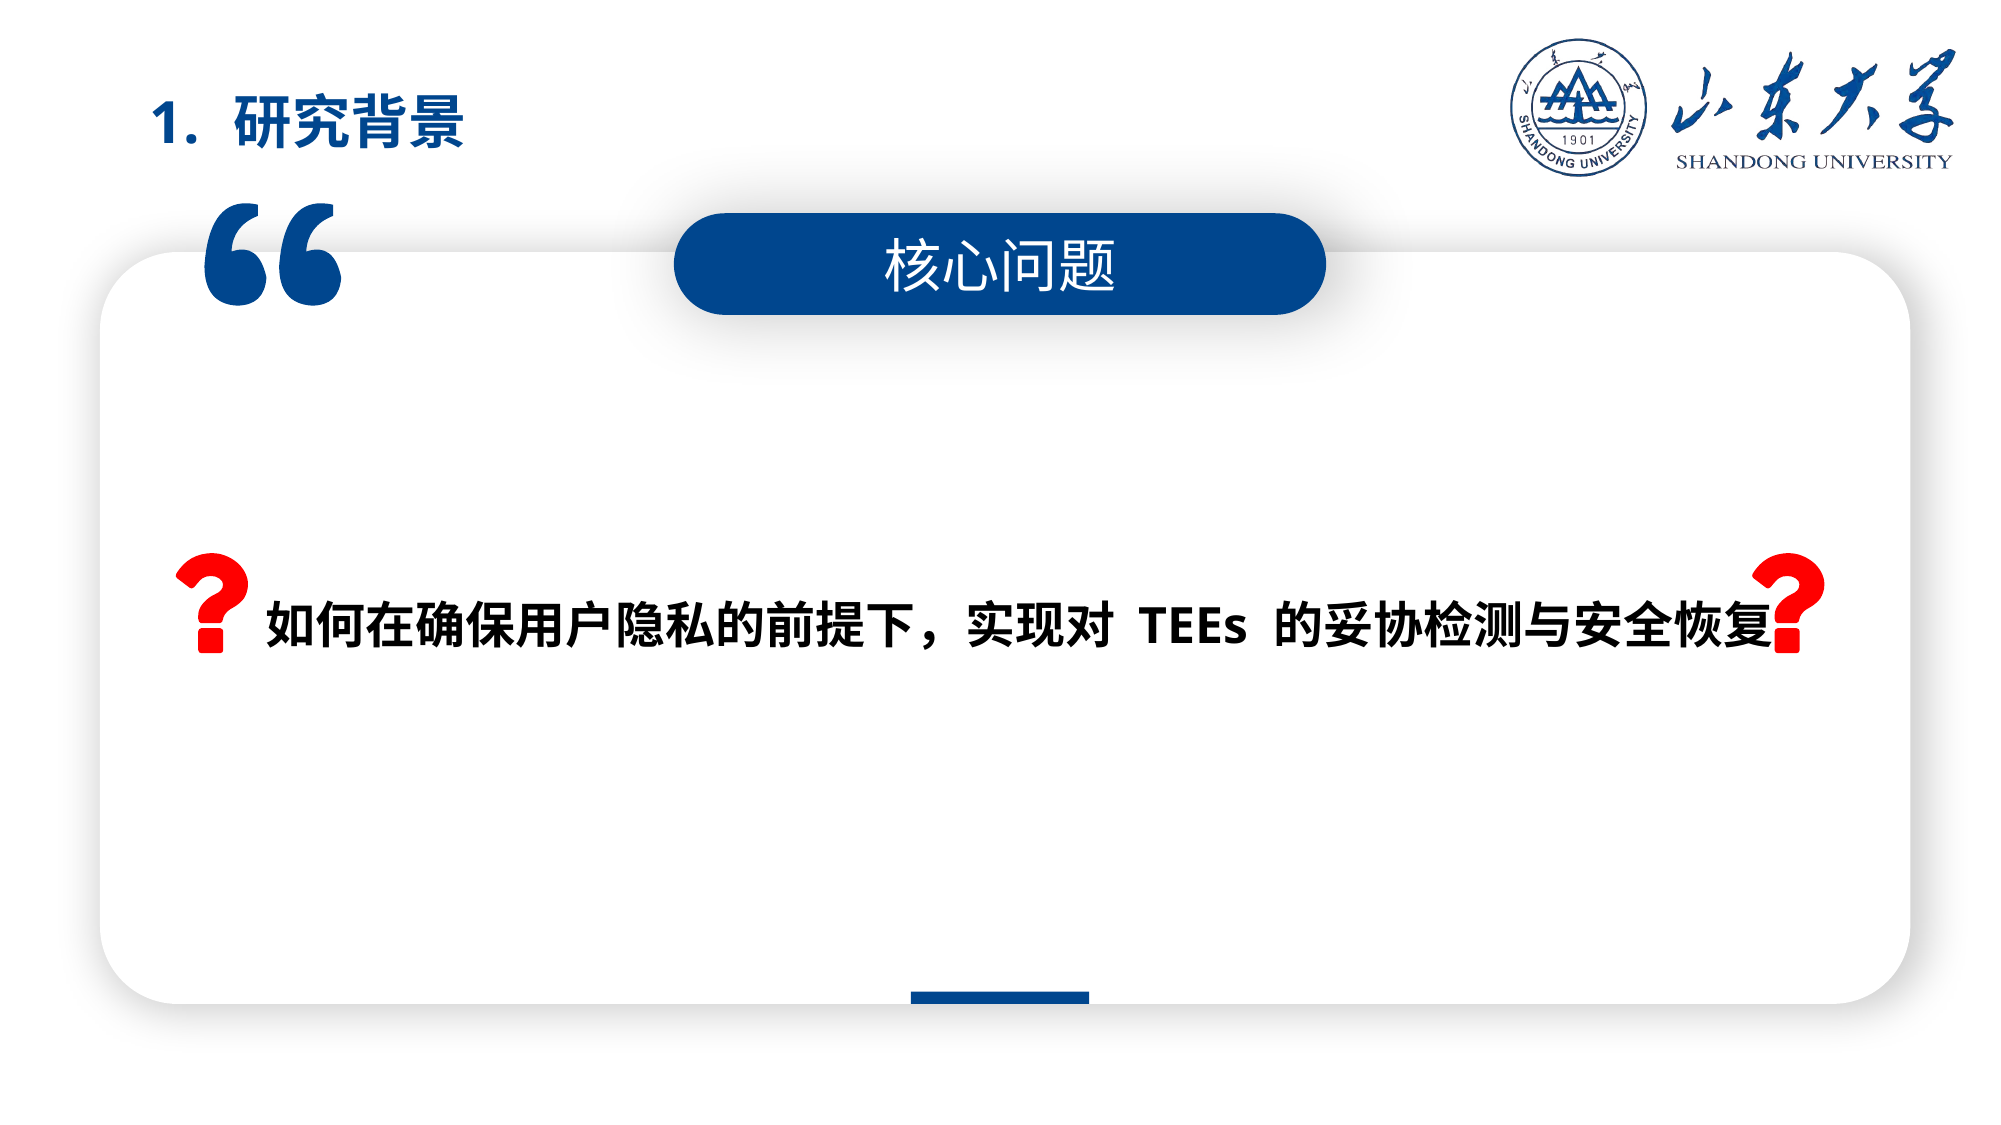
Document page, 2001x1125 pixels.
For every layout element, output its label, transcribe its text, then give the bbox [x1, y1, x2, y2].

text_box 研究背景 [134, 77, 1476, 163]
text_box [910, 991, 1090, 1005]
text_box [1751, 552, 1826, 625]
text_box [203, 202, 268, 307]
picture [1476, 22, 2000, 194]
text_box [174, 552, 250, 625]
text_box [1773, 627, 1801, 655]
text_box 如何在确保用户隐私的前提下，实现对 TEEs 的妥协检测与安全恢复 [175, 556, 1806, 662]
text_box 核心问题 [672, 212, 1328, 316]
text_box [98, 251, 1912, 1005]
text_box [197, 627, 225, 655]
text_box [278, 202, 343, 307]
